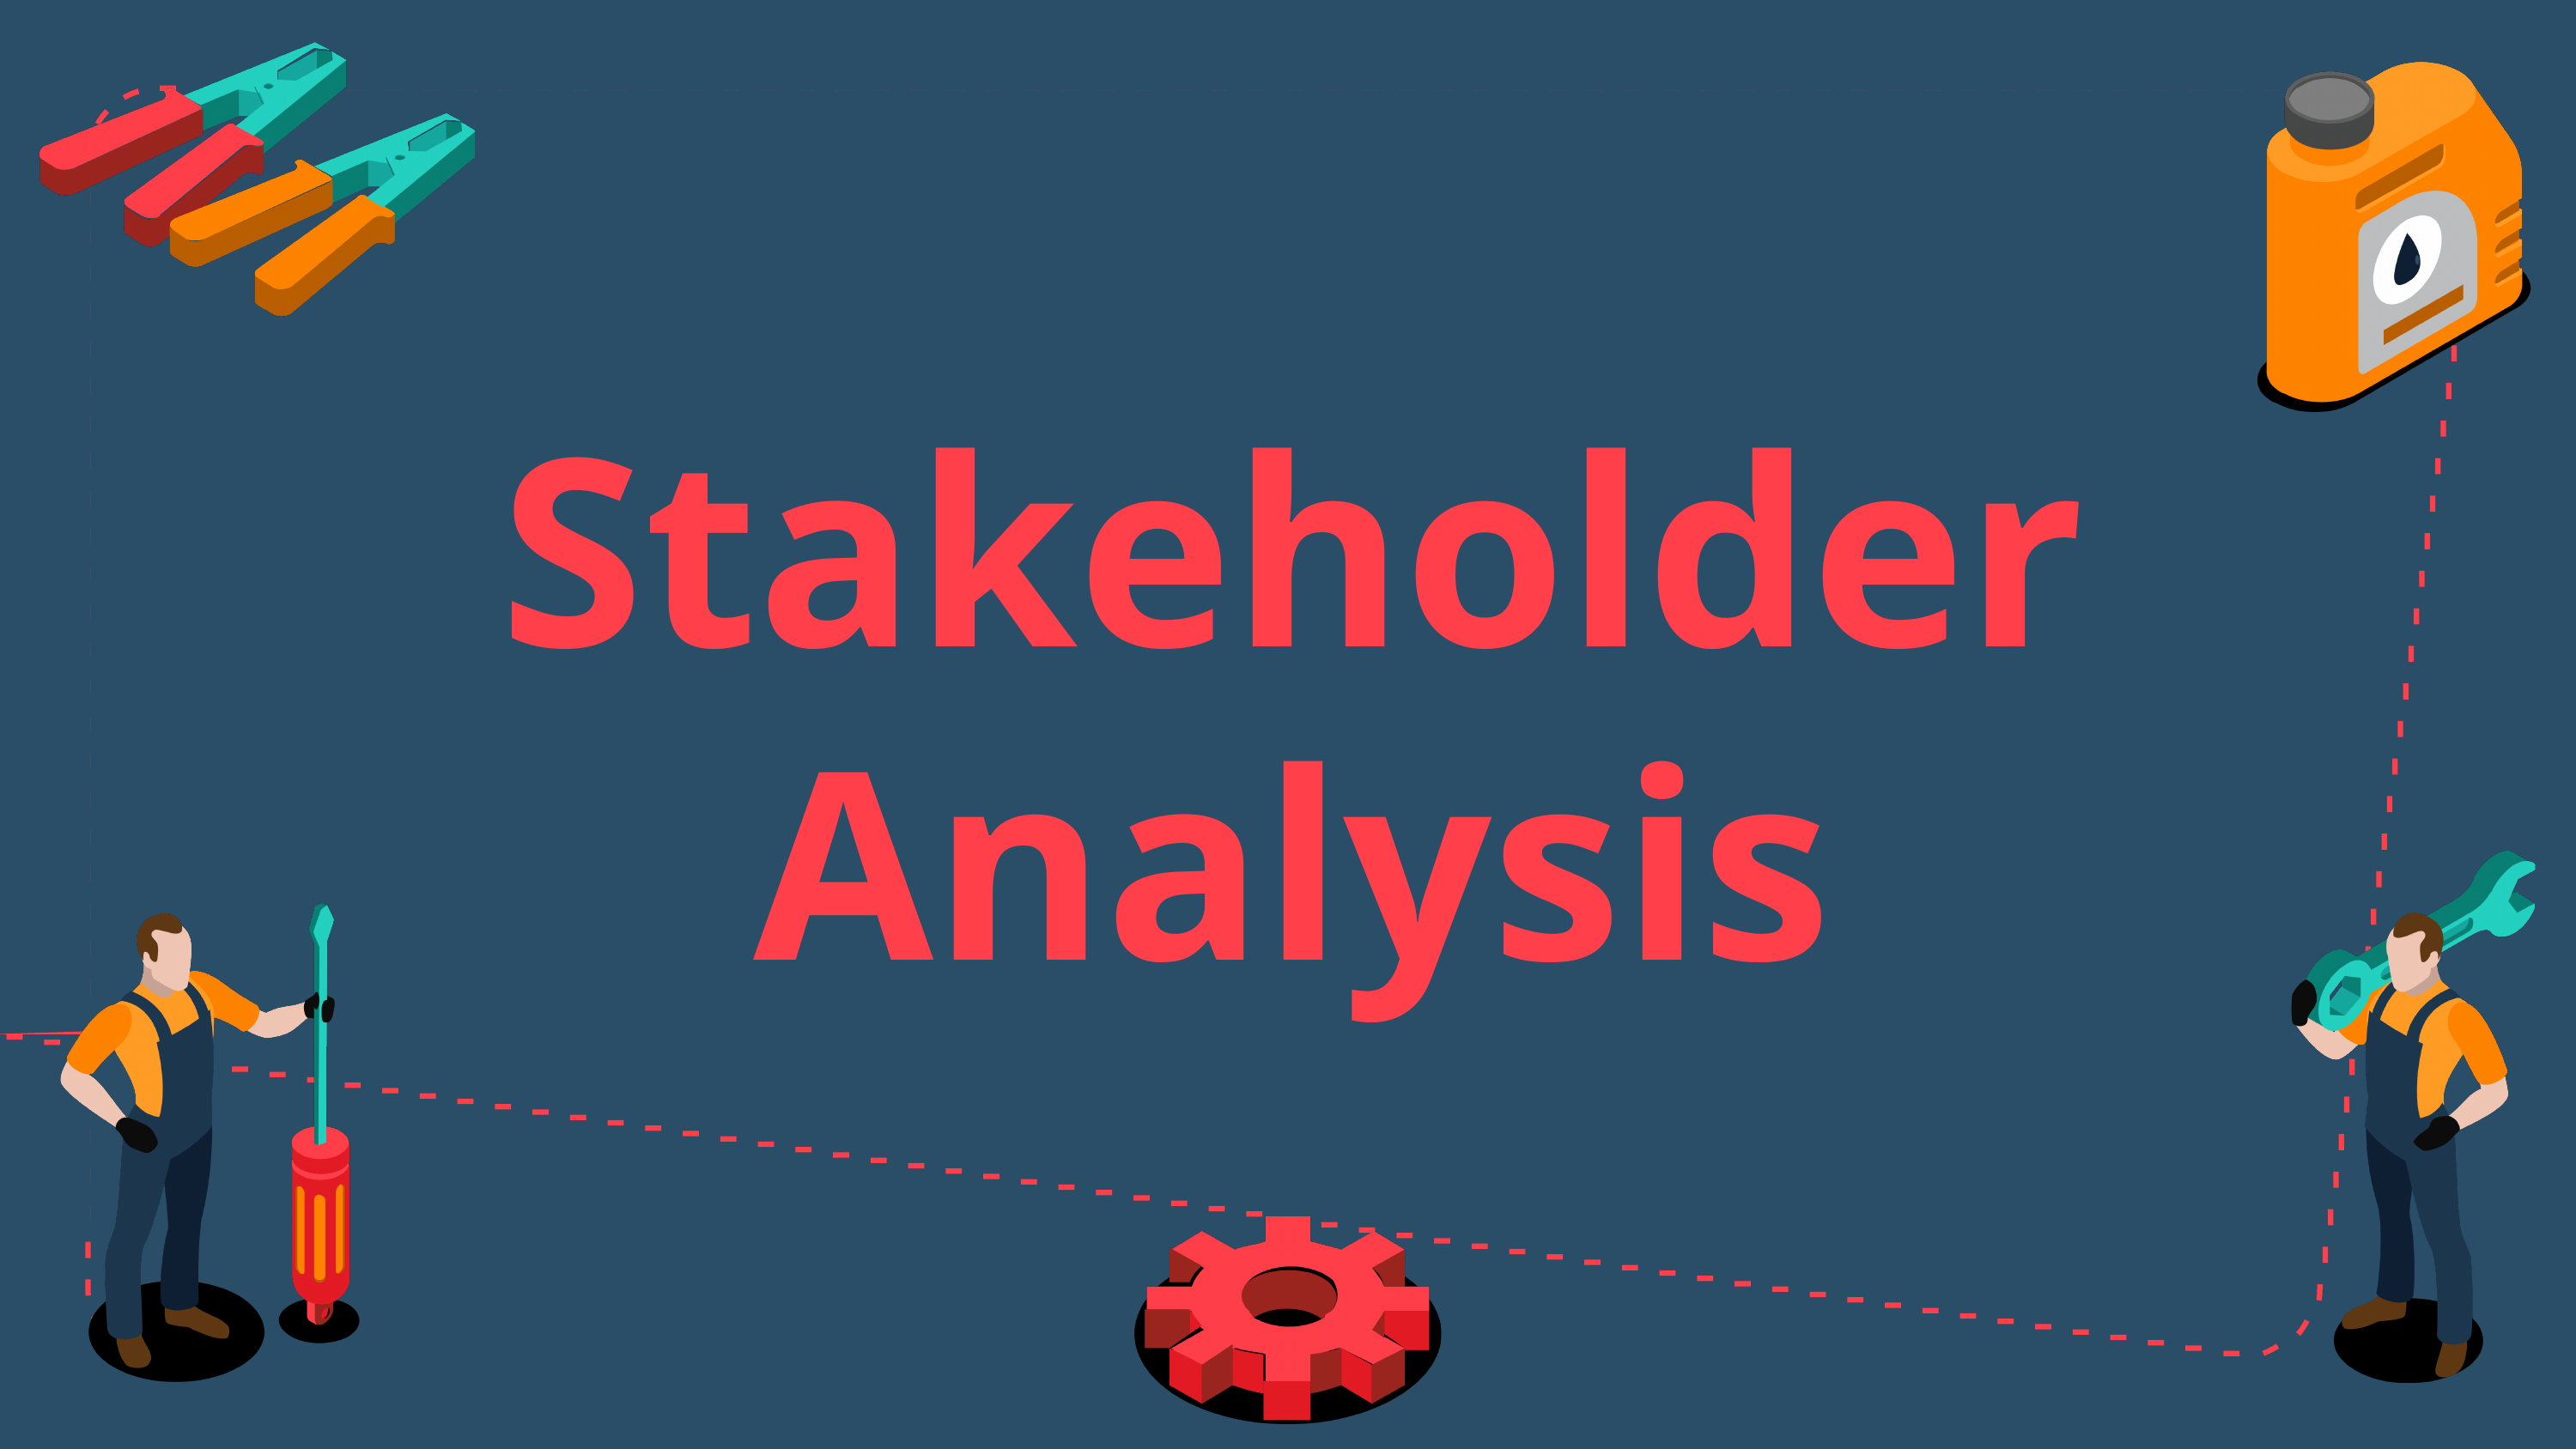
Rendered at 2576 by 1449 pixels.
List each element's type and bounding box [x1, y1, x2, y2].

text_box [2251, 62, 2536, 412]
text_box [1134, 1370, 1442, 1424]
text_box [37, 42, 476, 318]
text_box [85, 85, 2491, 1364]
text_box [60, 903, 362, 1382]
text_box [2291, 851, 2536, 1383]
